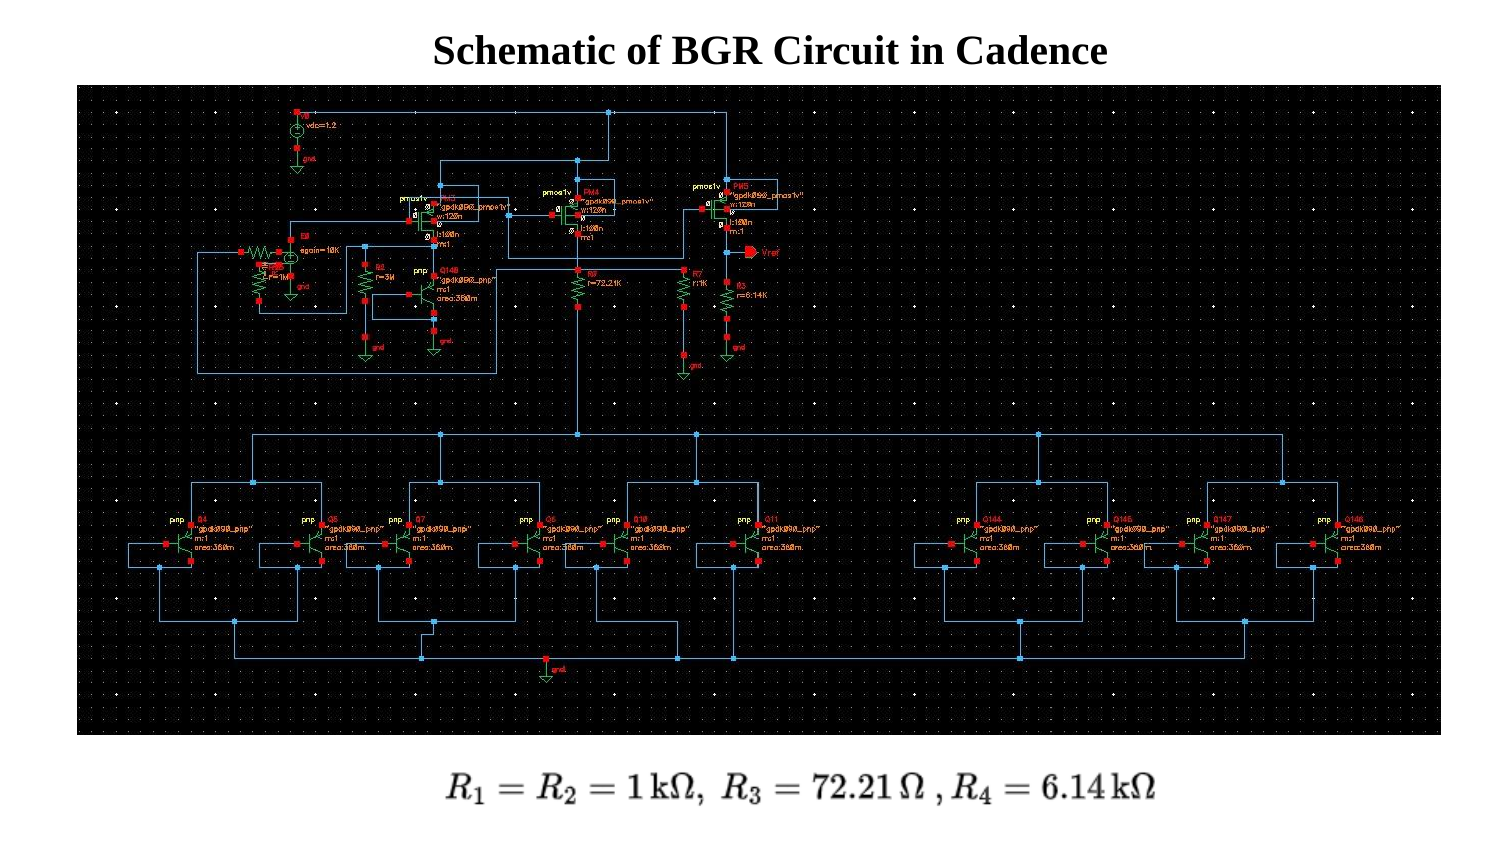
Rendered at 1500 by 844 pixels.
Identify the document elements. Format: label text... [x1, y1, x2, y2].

text_box Schematic of BGR Circuit in Cadence [417, 0, 1500, 138]
picture [76, 85, 1442, 735]
picture [435, 746, 1169, 844]
